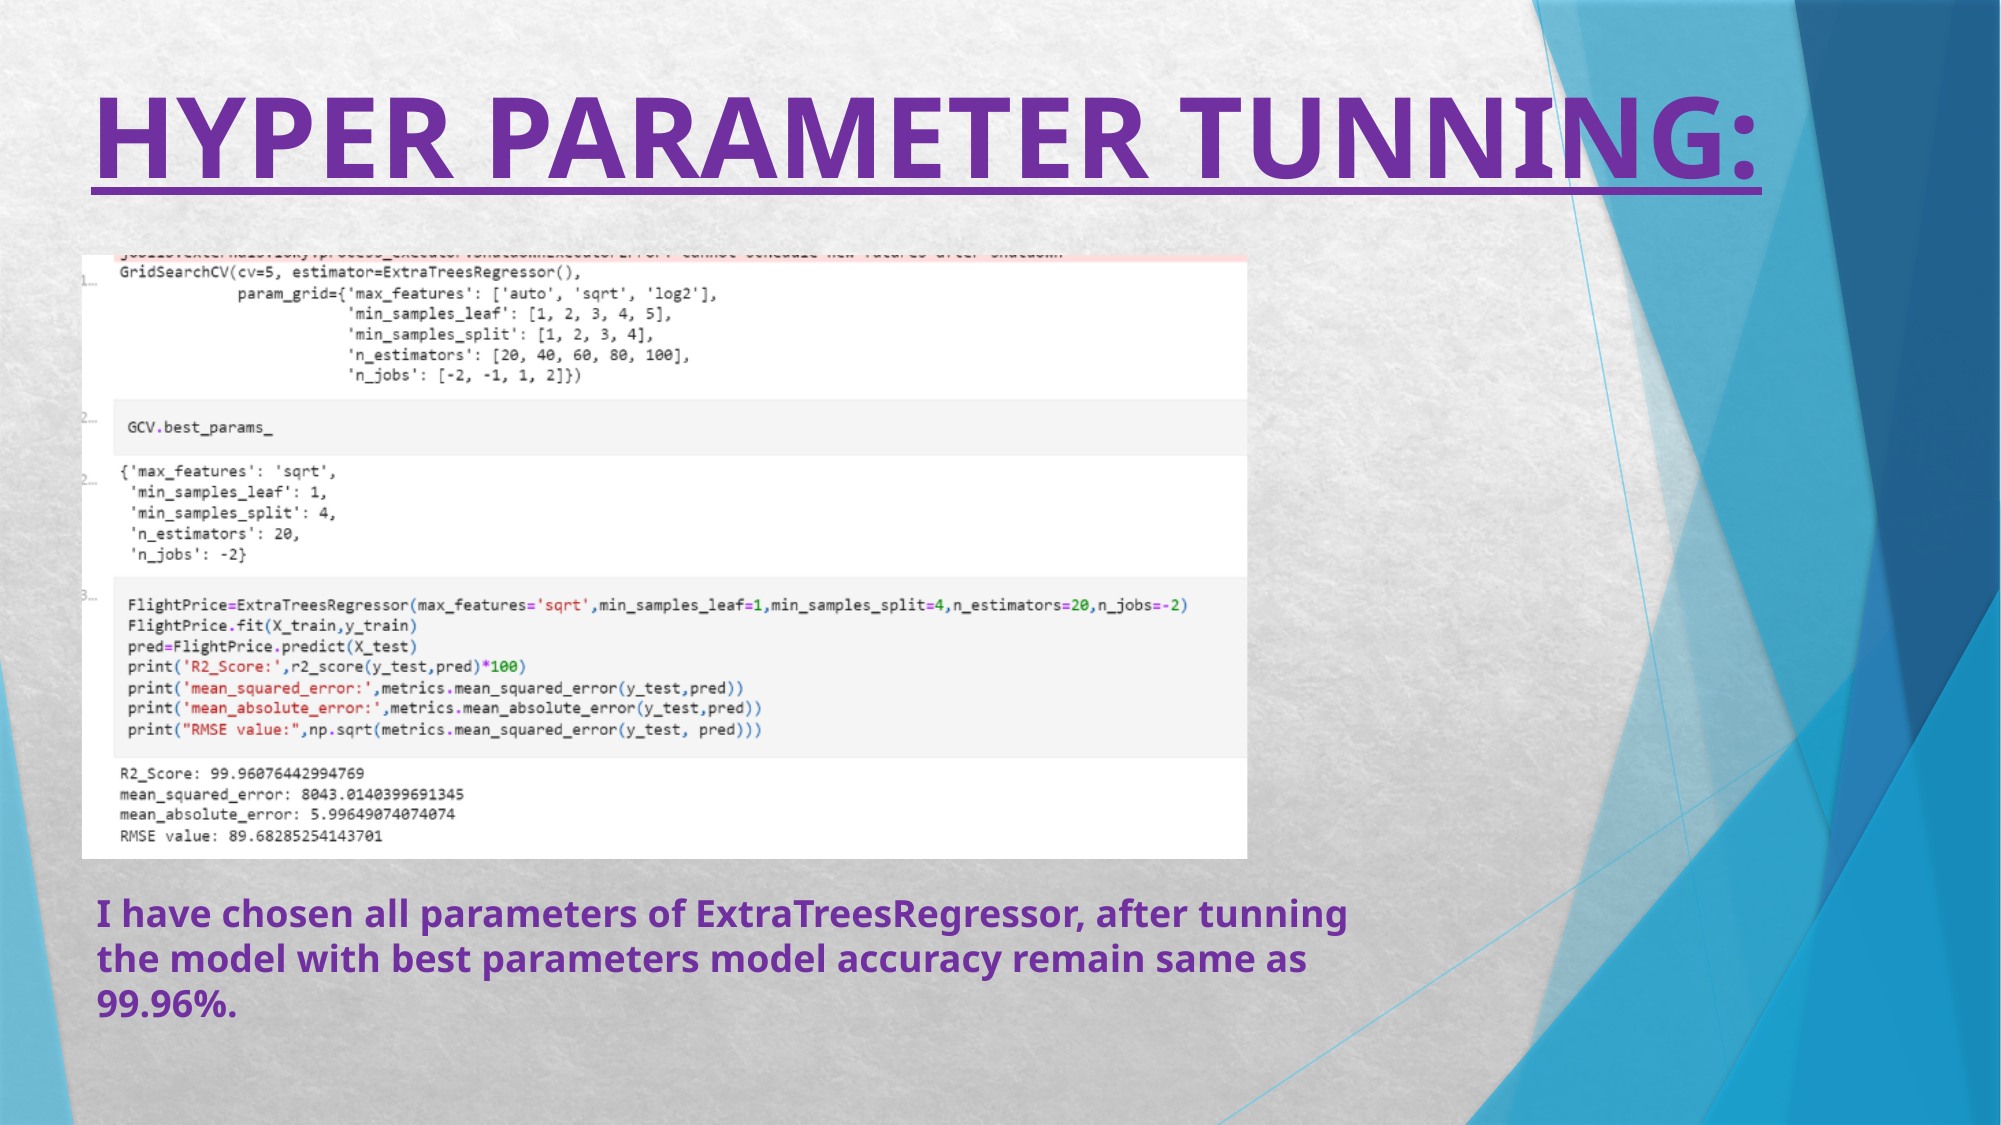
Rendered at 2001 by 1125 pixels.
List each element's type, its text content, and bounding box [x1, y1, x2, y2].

text_box I have chosen all parameters of ExtraTreesRegressor, after tunning the model with best parameters model accuracy remain same as 99.96%. [81, 882, 1414, 1078]
title HYPER PARAMETER TUNNING: [64, 58, 1788, 173]
picture [81, 254, 1248, 860]
list [44, 219, 1570, 1090]
